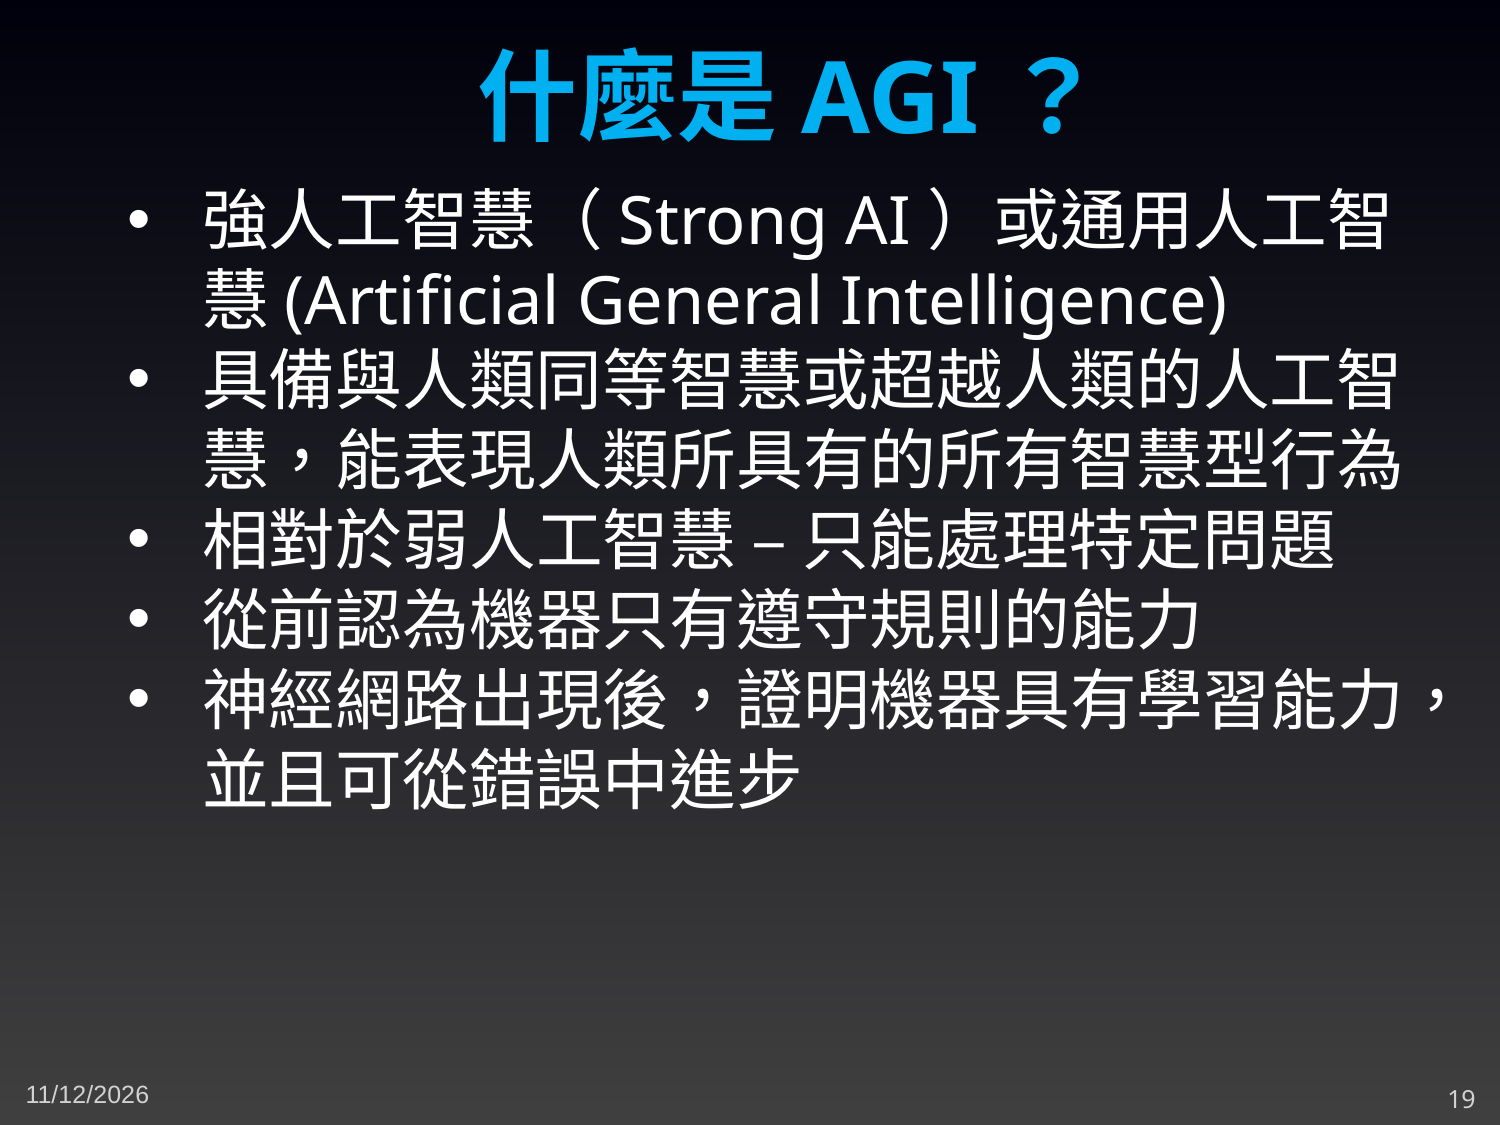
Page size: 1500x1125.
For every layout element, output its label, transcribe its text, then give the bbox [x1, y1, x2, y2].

text_box 什麼是AGI？ [462, 5, 1300, 168]
text_box 強人工智慧（Strong AI）或通用人工智慧(Artificial General Intelligence) 具備與人類同等智慧或超越人類的人工智慧，能表現人類所具有的所有智慧型行為 相對於弱人工智慧 – 只能處理特定問題 從前認為機器只有遵守規則的能力 神經網路出現後，證明機器具有學習能力，並且可從錯誤中進步 [112, 170, 1463, 985]
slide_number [10, 1075, 411, 1117]
slide_number 19 [1340, 1075, 1491, 1117]
